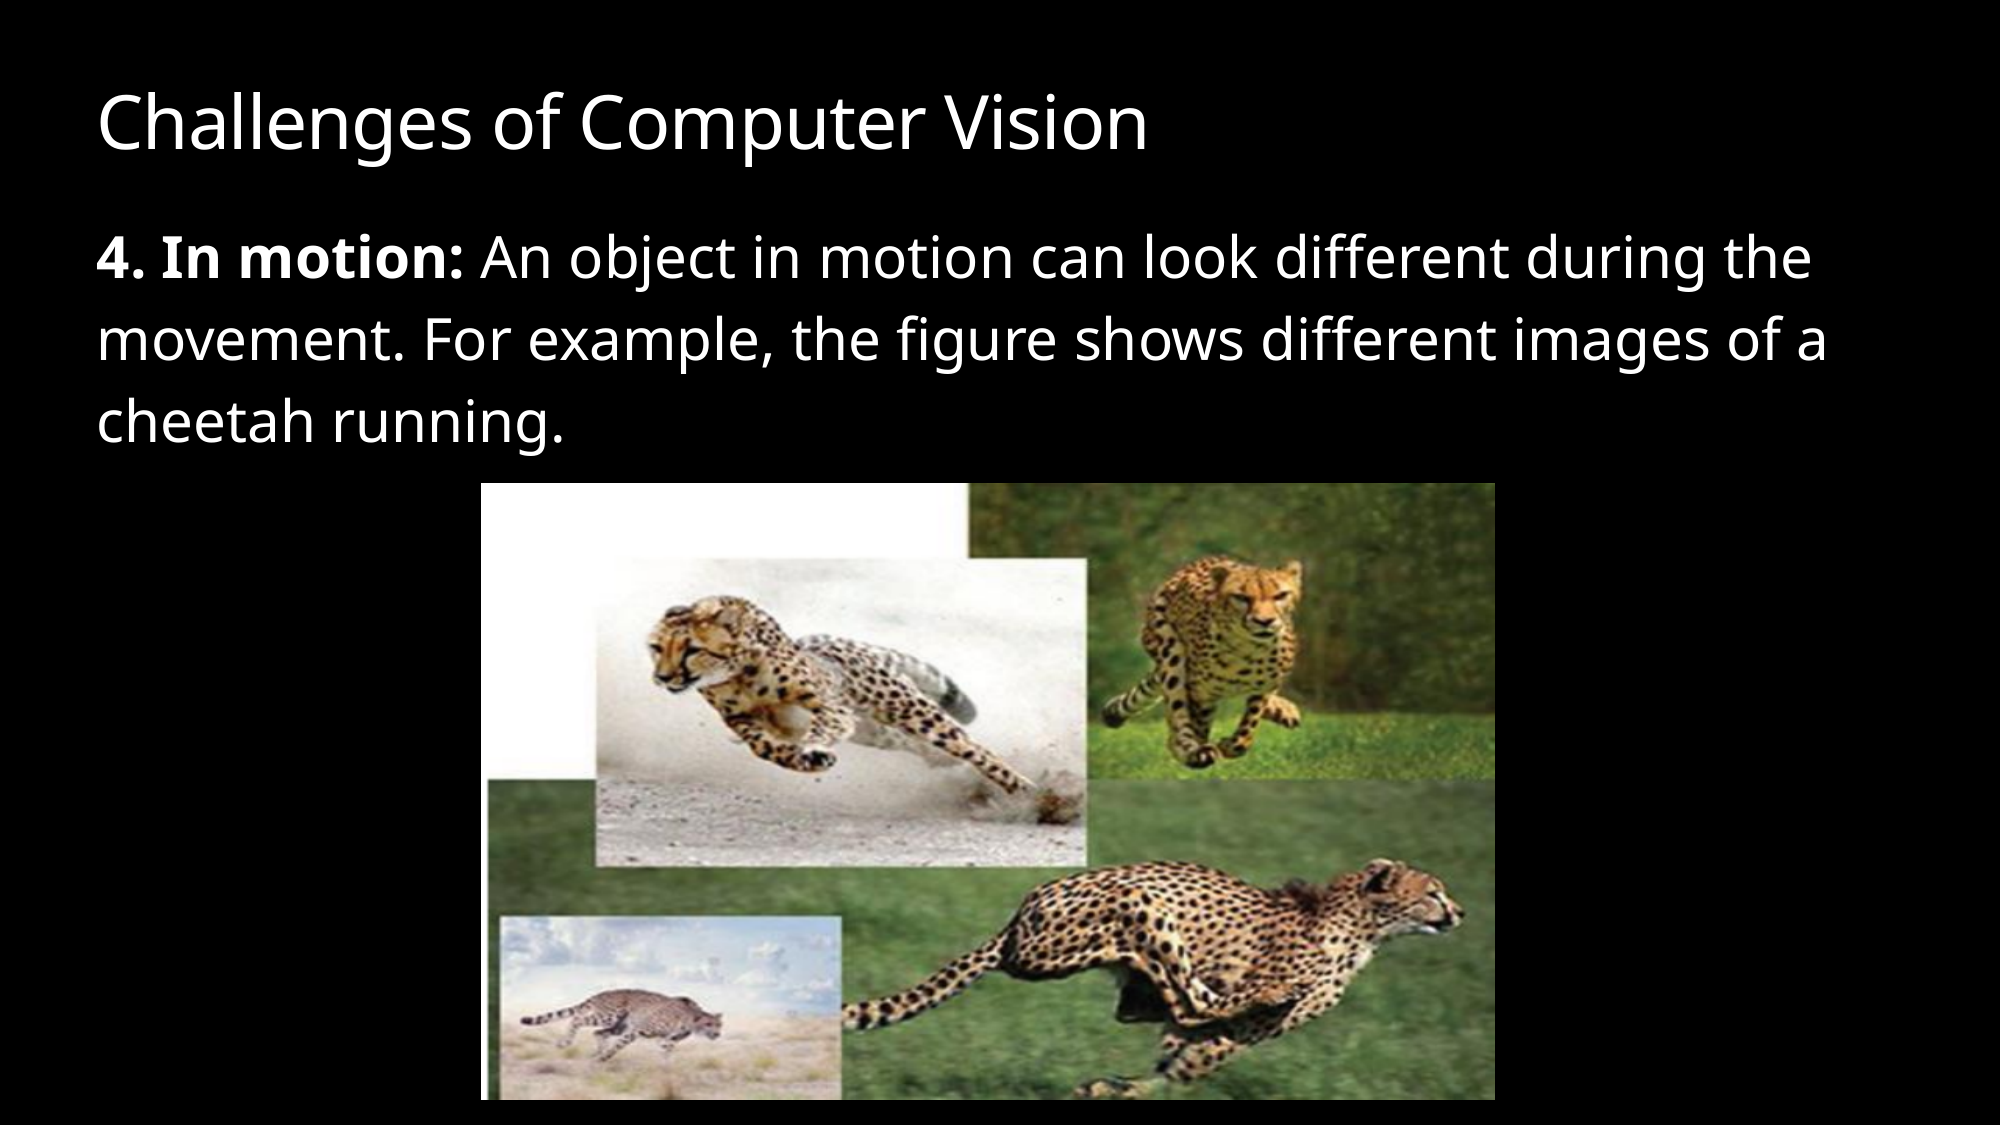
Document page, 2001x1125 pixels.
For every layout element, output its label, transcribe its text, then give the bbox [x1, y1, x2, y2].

title Challenges of Computer Vision [96, 75, 1904, 166]
picture [480, 483, 1496, 1101]
list 4. In motion: An object in motion can look different during the movement. For example, the figure shows different images of a cheetah running. [96, 220, 1905, 859]
